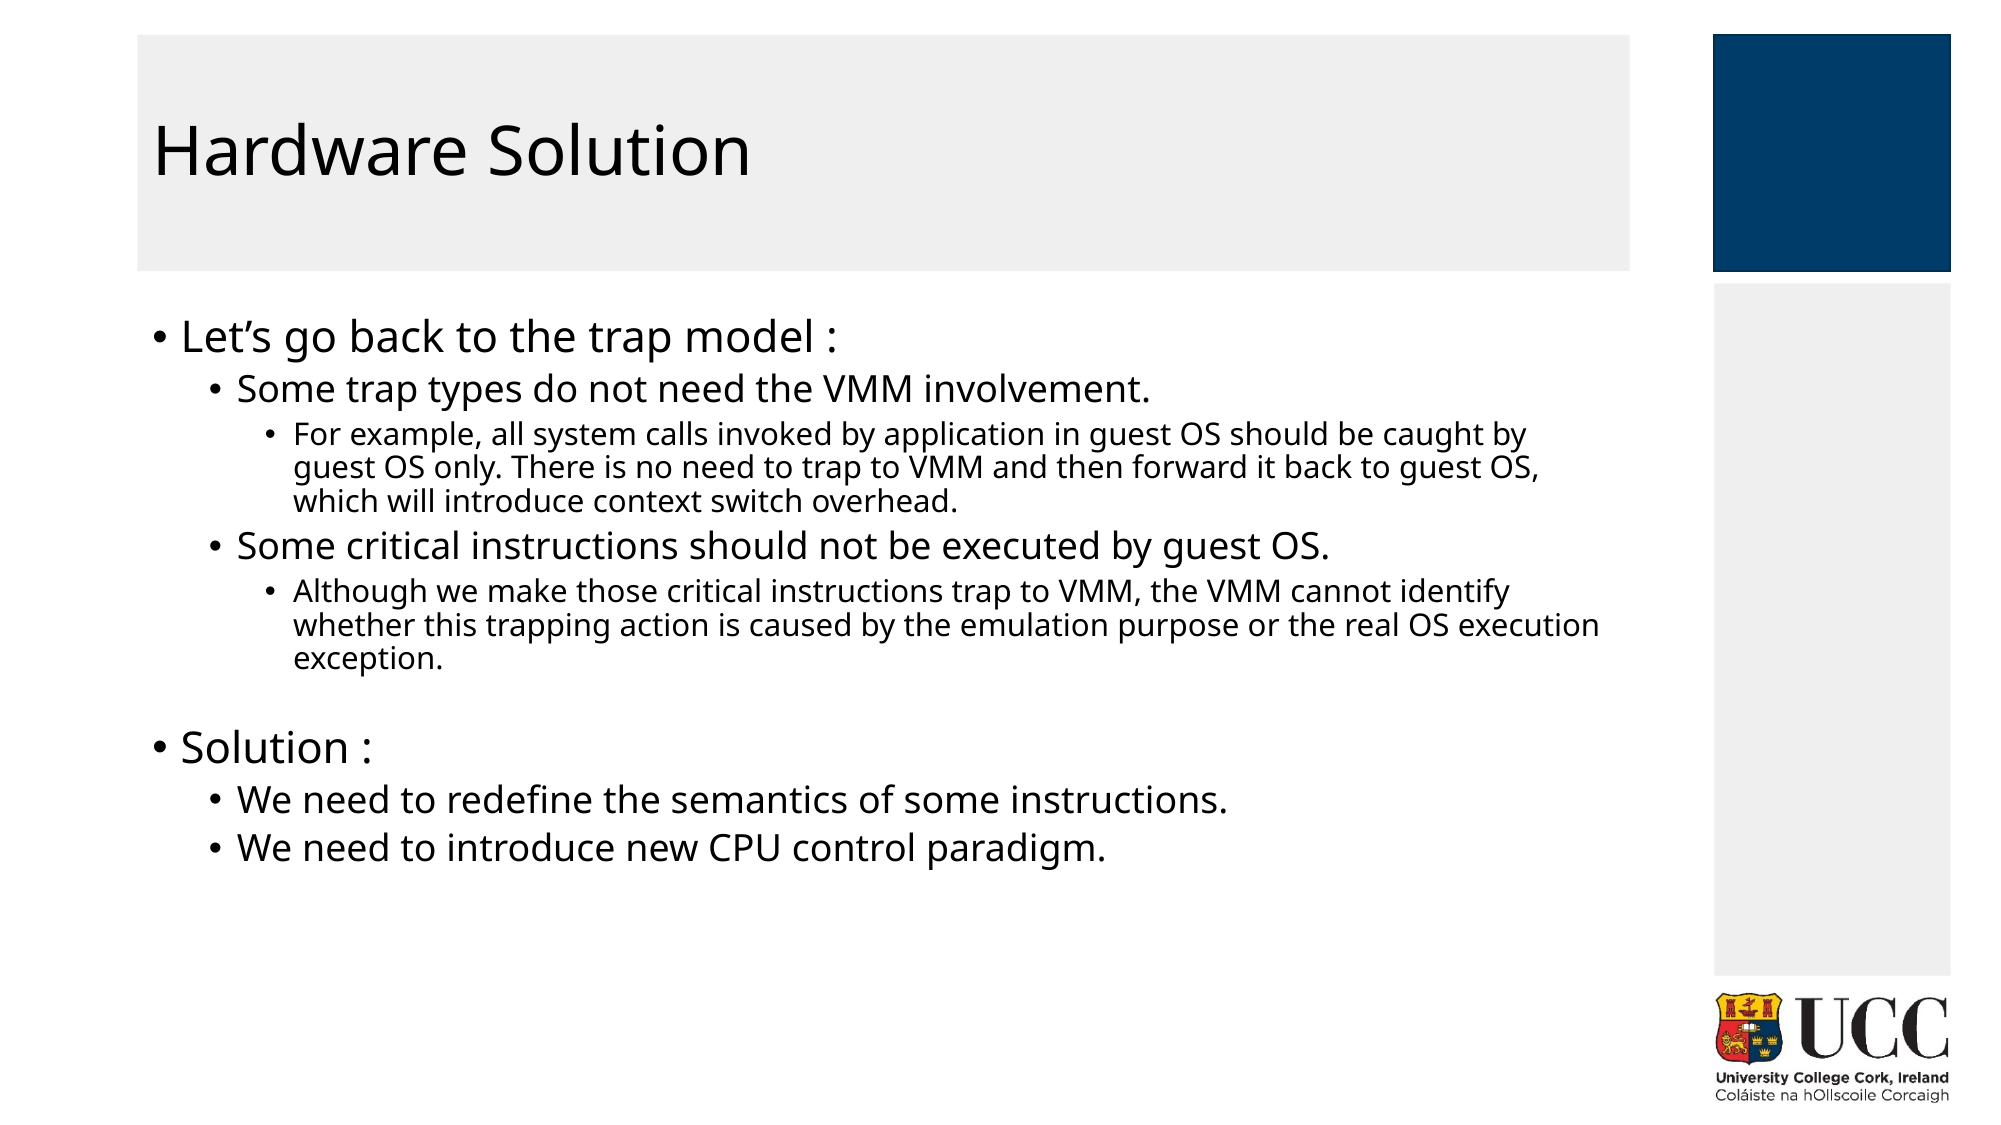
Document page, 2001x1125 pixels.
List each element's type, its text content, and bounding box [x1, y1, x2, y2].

title Hardware Solution [137, 34, 1630, 272]
picture [1713, 991, 1951, 1103]
list Let’s go back to the trap model : Some trap types do not need the VMM involvement. For example, all system calls invoked by application in guest OS should be caught by guest OS only. There is no need to trap to VMM and then forward it back to guest OS, which will introduce context switch overhead. Some critical instructions should not be executed by guest OS. Although we make those critical instructions trap to VMM, the VMM cannot identify whether this trapping action is caused by the emulation purpose or the real OS execution exception. Solution : We need to redefine the semantics of some instructions. We need to introduce new CPU control paradigm. [137, 307, 1630, 1000]
